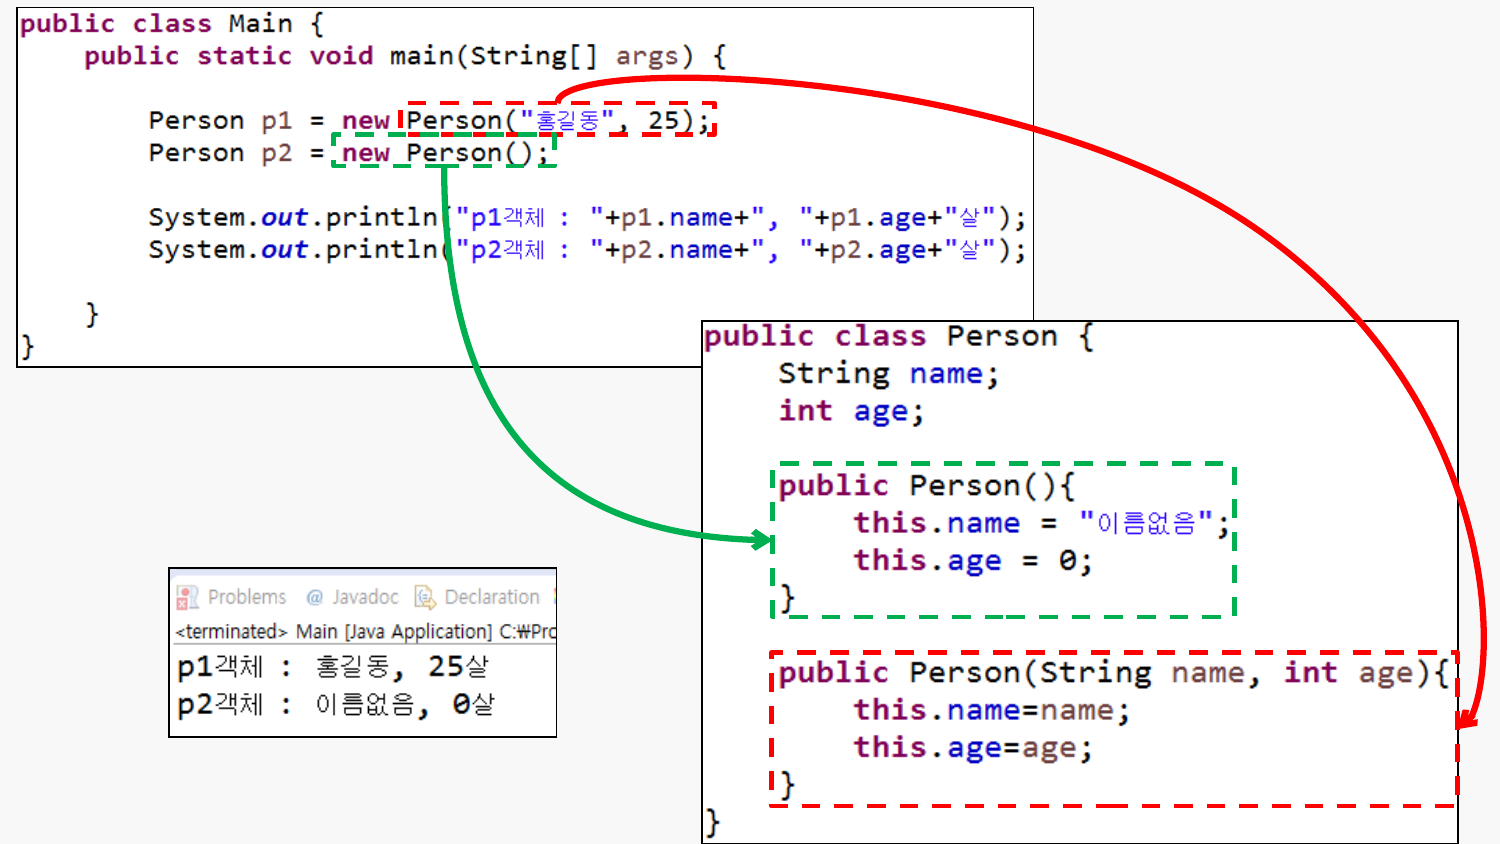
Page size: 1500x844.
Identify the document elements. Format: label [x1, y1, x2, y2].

picture [17, 8, 1033, 367]
text_box [443, 164, 1235, 618]
picture [702, 807, 1458, 844]
text_box [557, 101, 1458, 807]
picture [169, 568, 556, 737]
